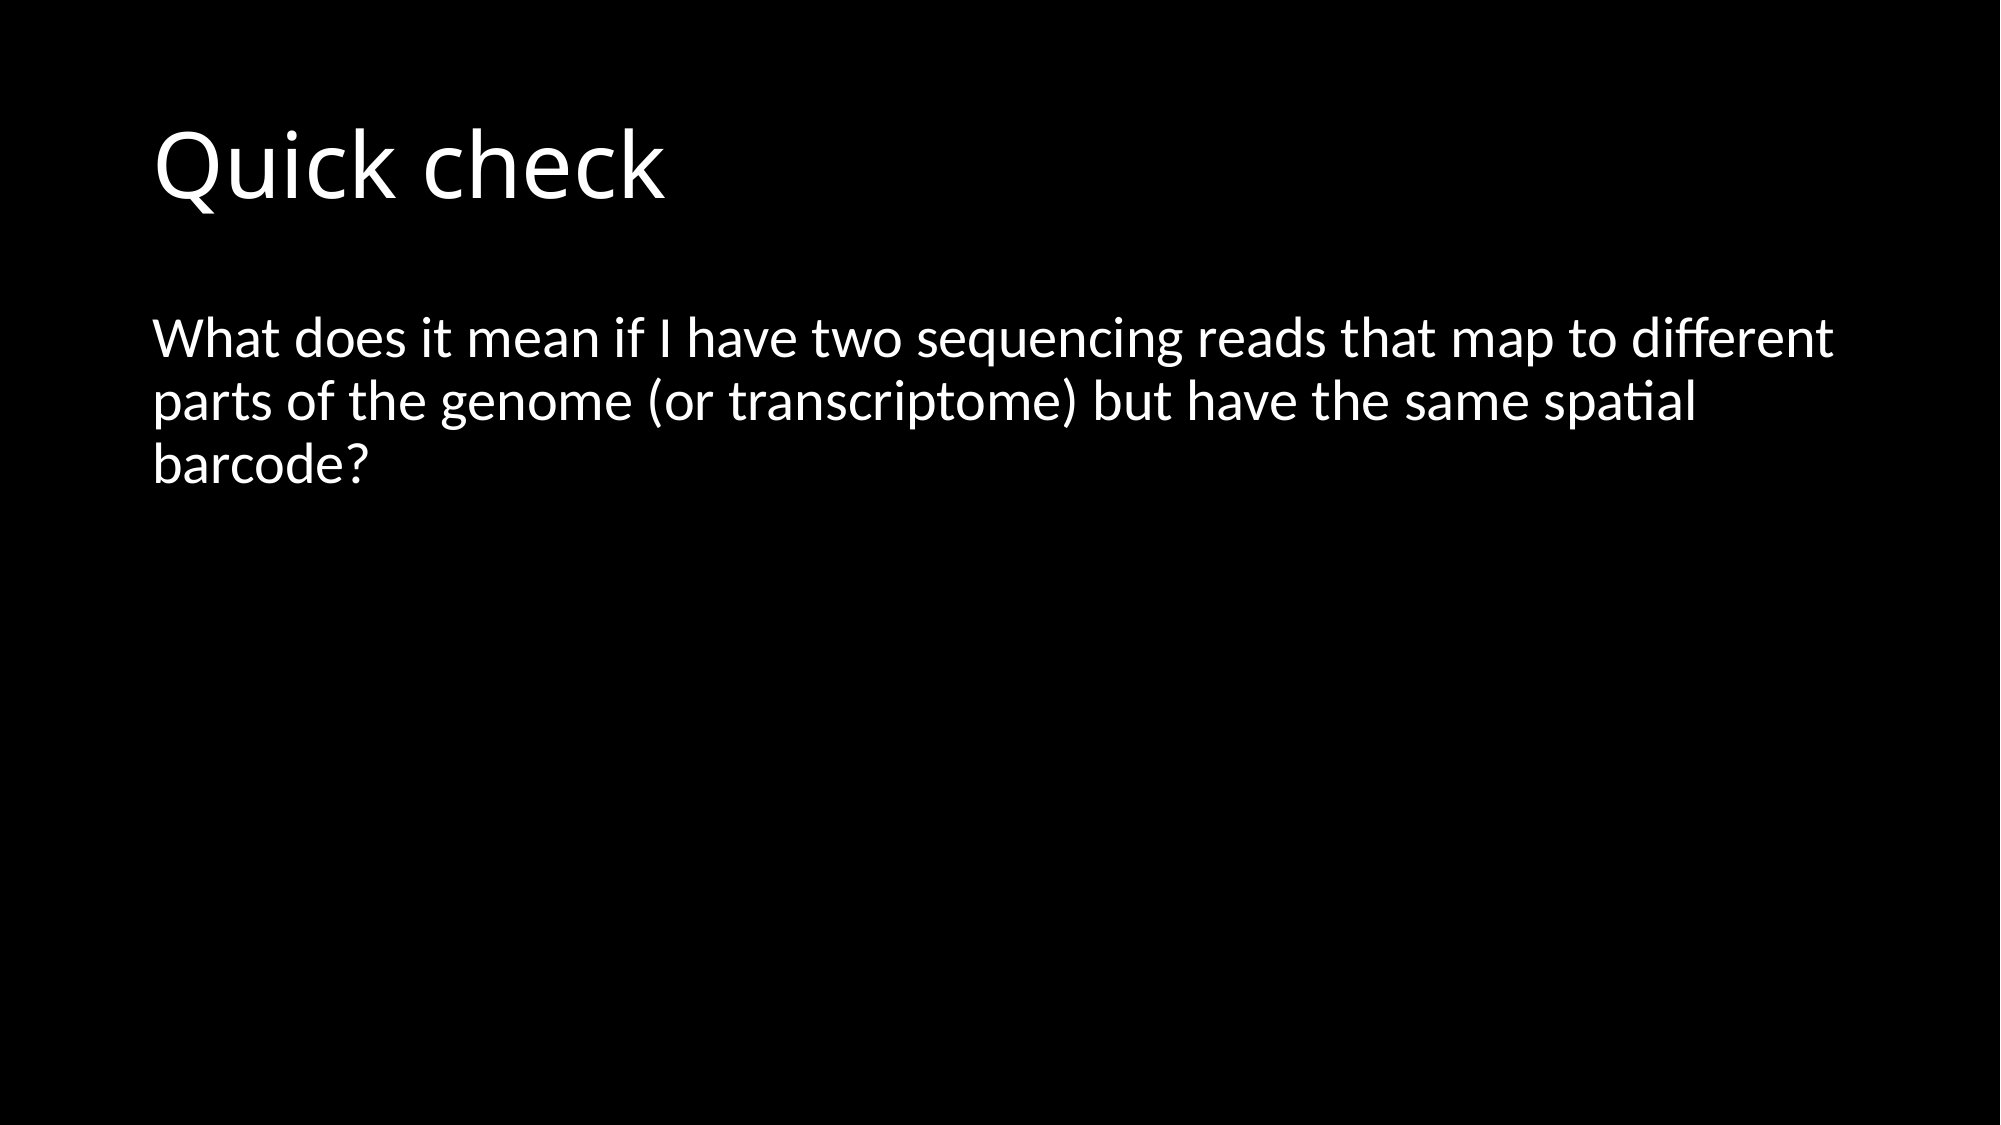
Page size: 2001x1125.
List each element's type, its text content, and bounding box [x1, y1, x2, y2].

list What does it mean if I have two sequencing reads that map to different parts of the genome (or transcriptome) but have the same spatial barcode? [137, 299, 1863, 1014]
title Quick check [137, 59, 1863, 278]
